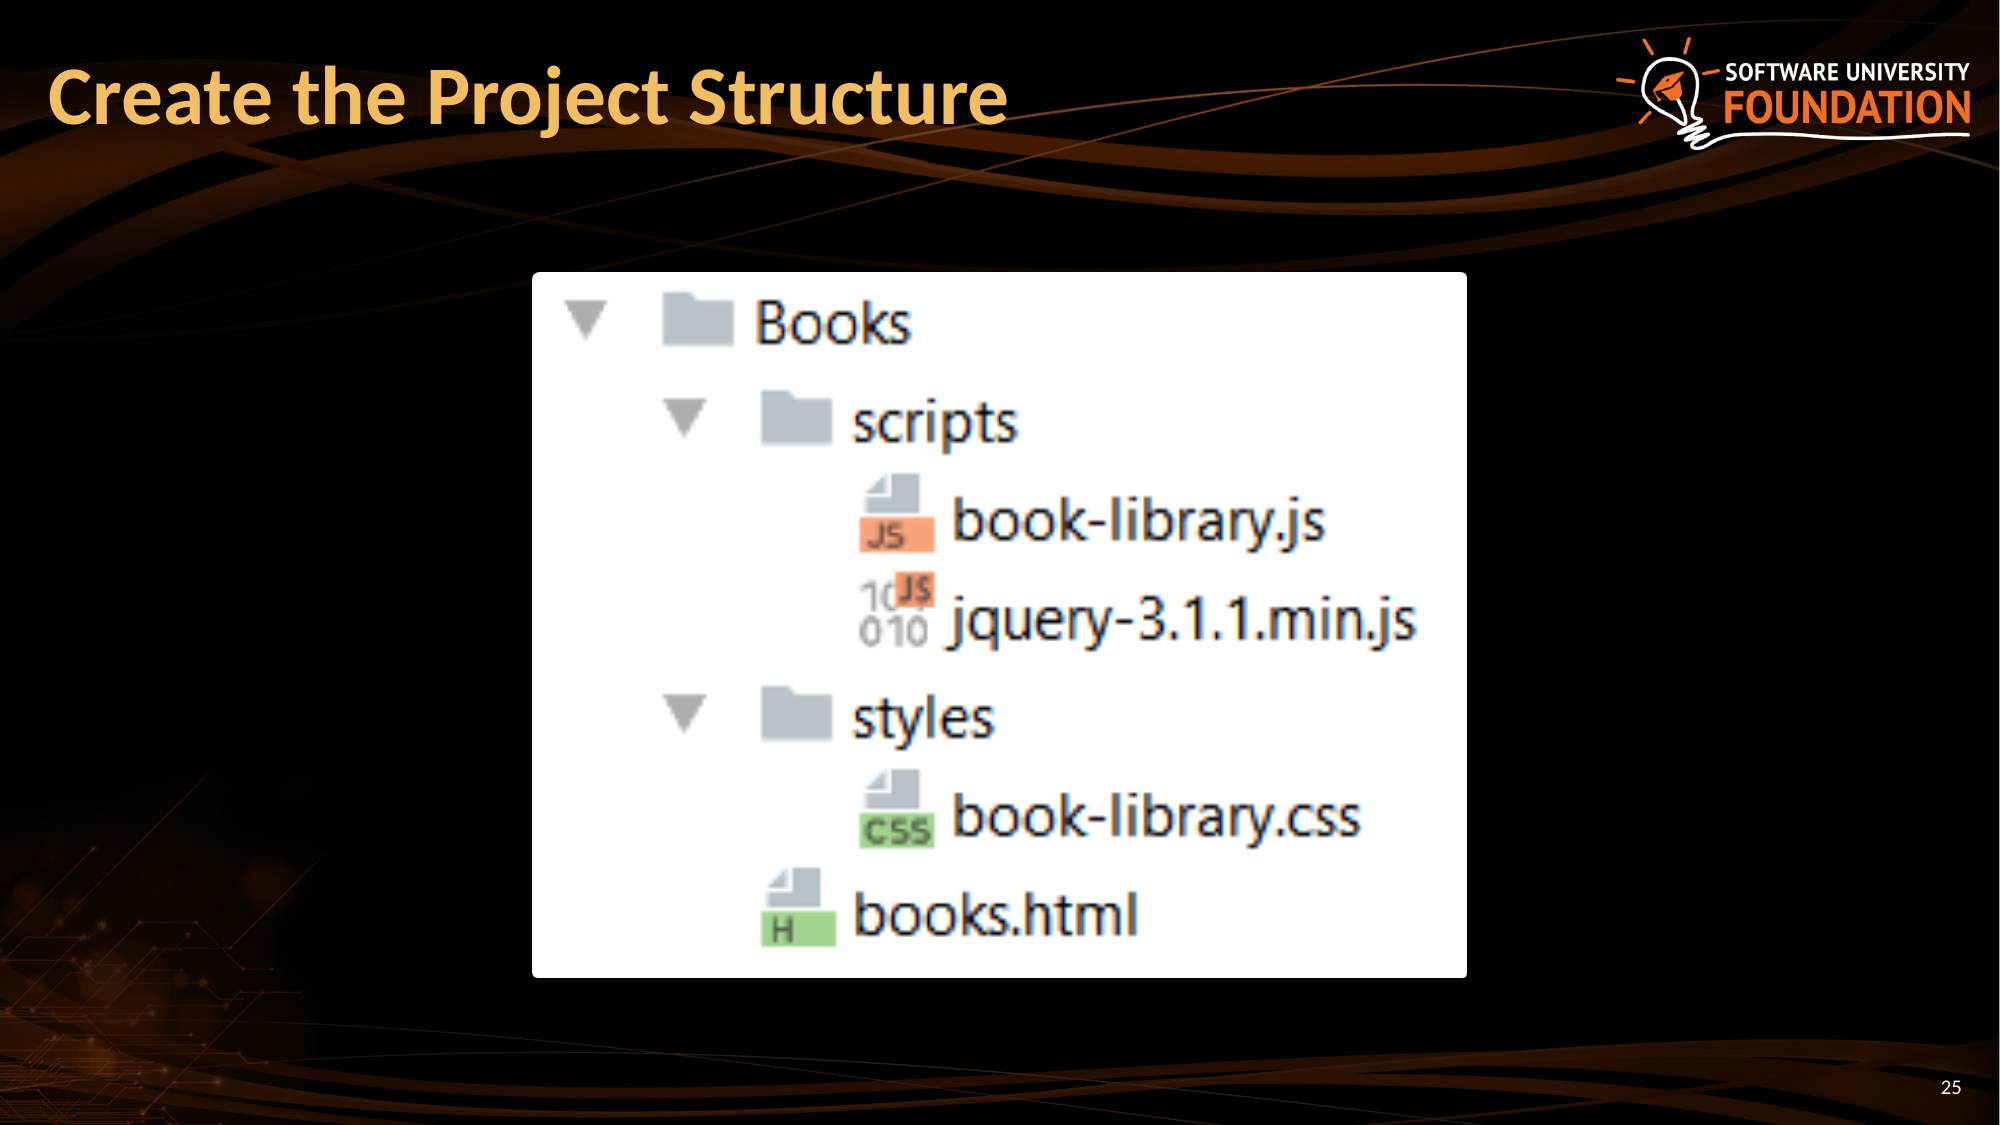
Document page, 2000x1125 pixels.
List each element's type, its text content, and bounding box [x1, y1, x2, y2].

title Create the Project Structure [30, 6, 1602, 189]
picture [0, 0, 2000, 1125]
slide_number 25 [1897, 1070, 1968, 1103]
